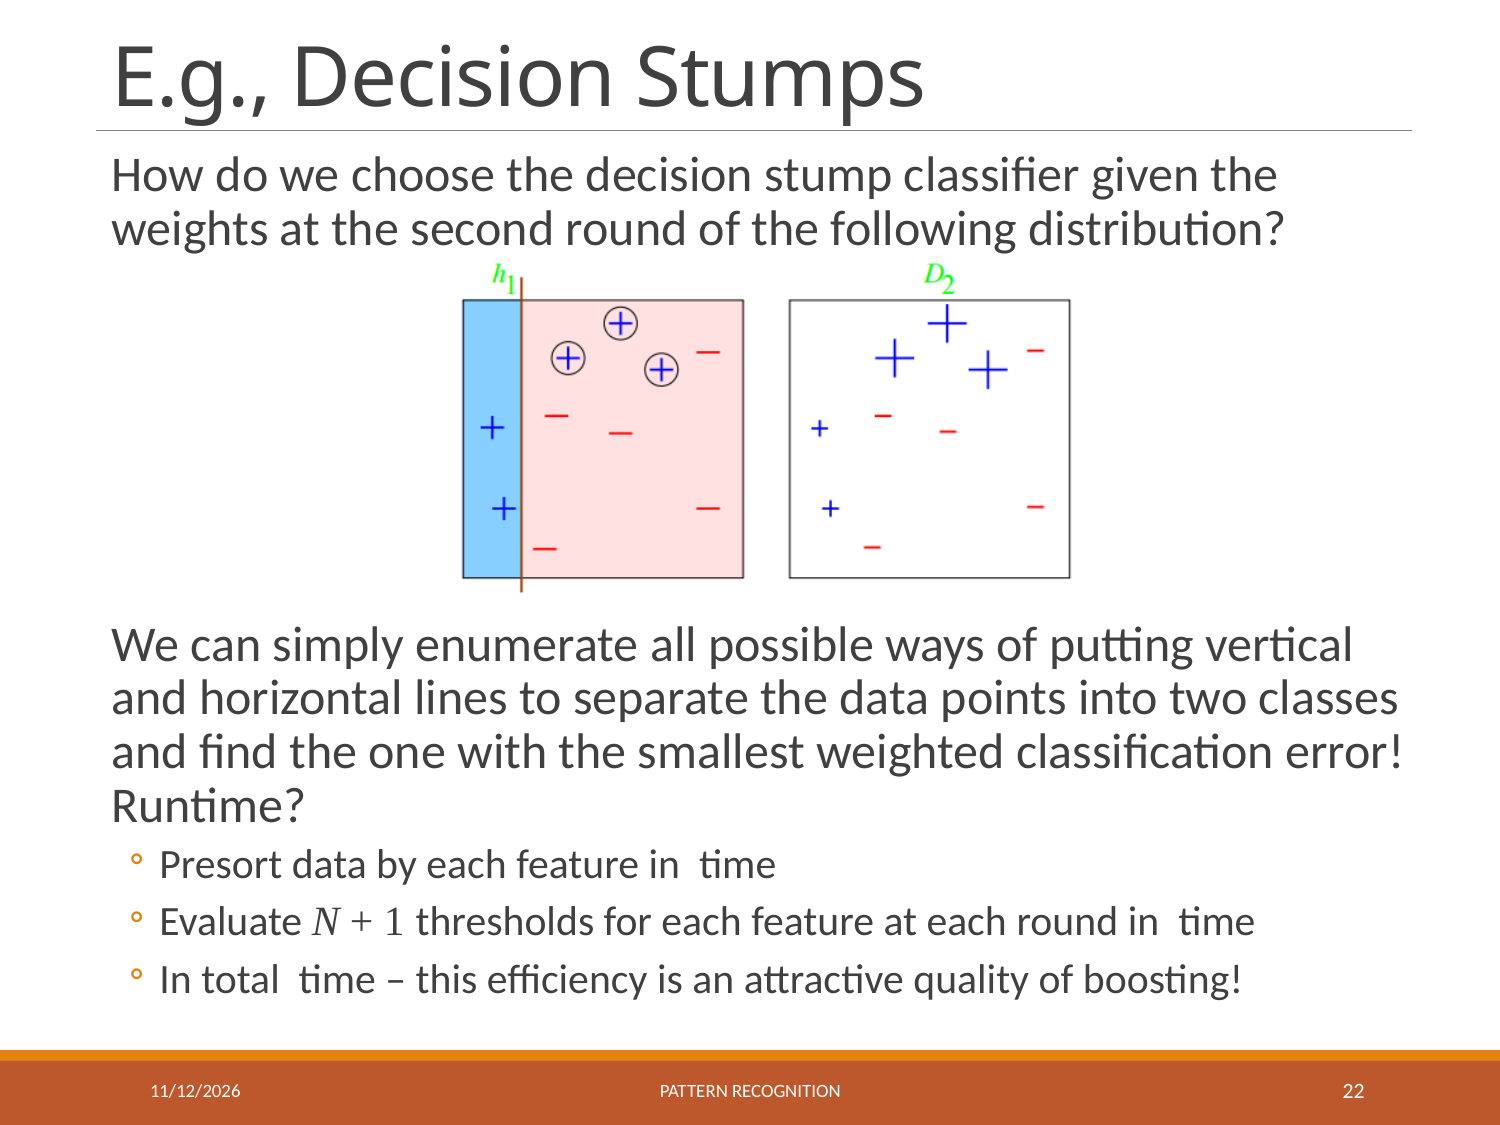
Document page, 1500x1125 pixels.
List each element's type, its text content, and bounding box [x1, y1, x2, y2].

picture [438, 255, 1099, 604]
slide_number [135, 1059, 440, 1120]
title E.g., Decision Stumps [96, 19, 1413, 131]
footer Pattern recognition [453, 1059, 1047, 1120]
slide_number 22 [1218, 1059, 1380, 1120]
